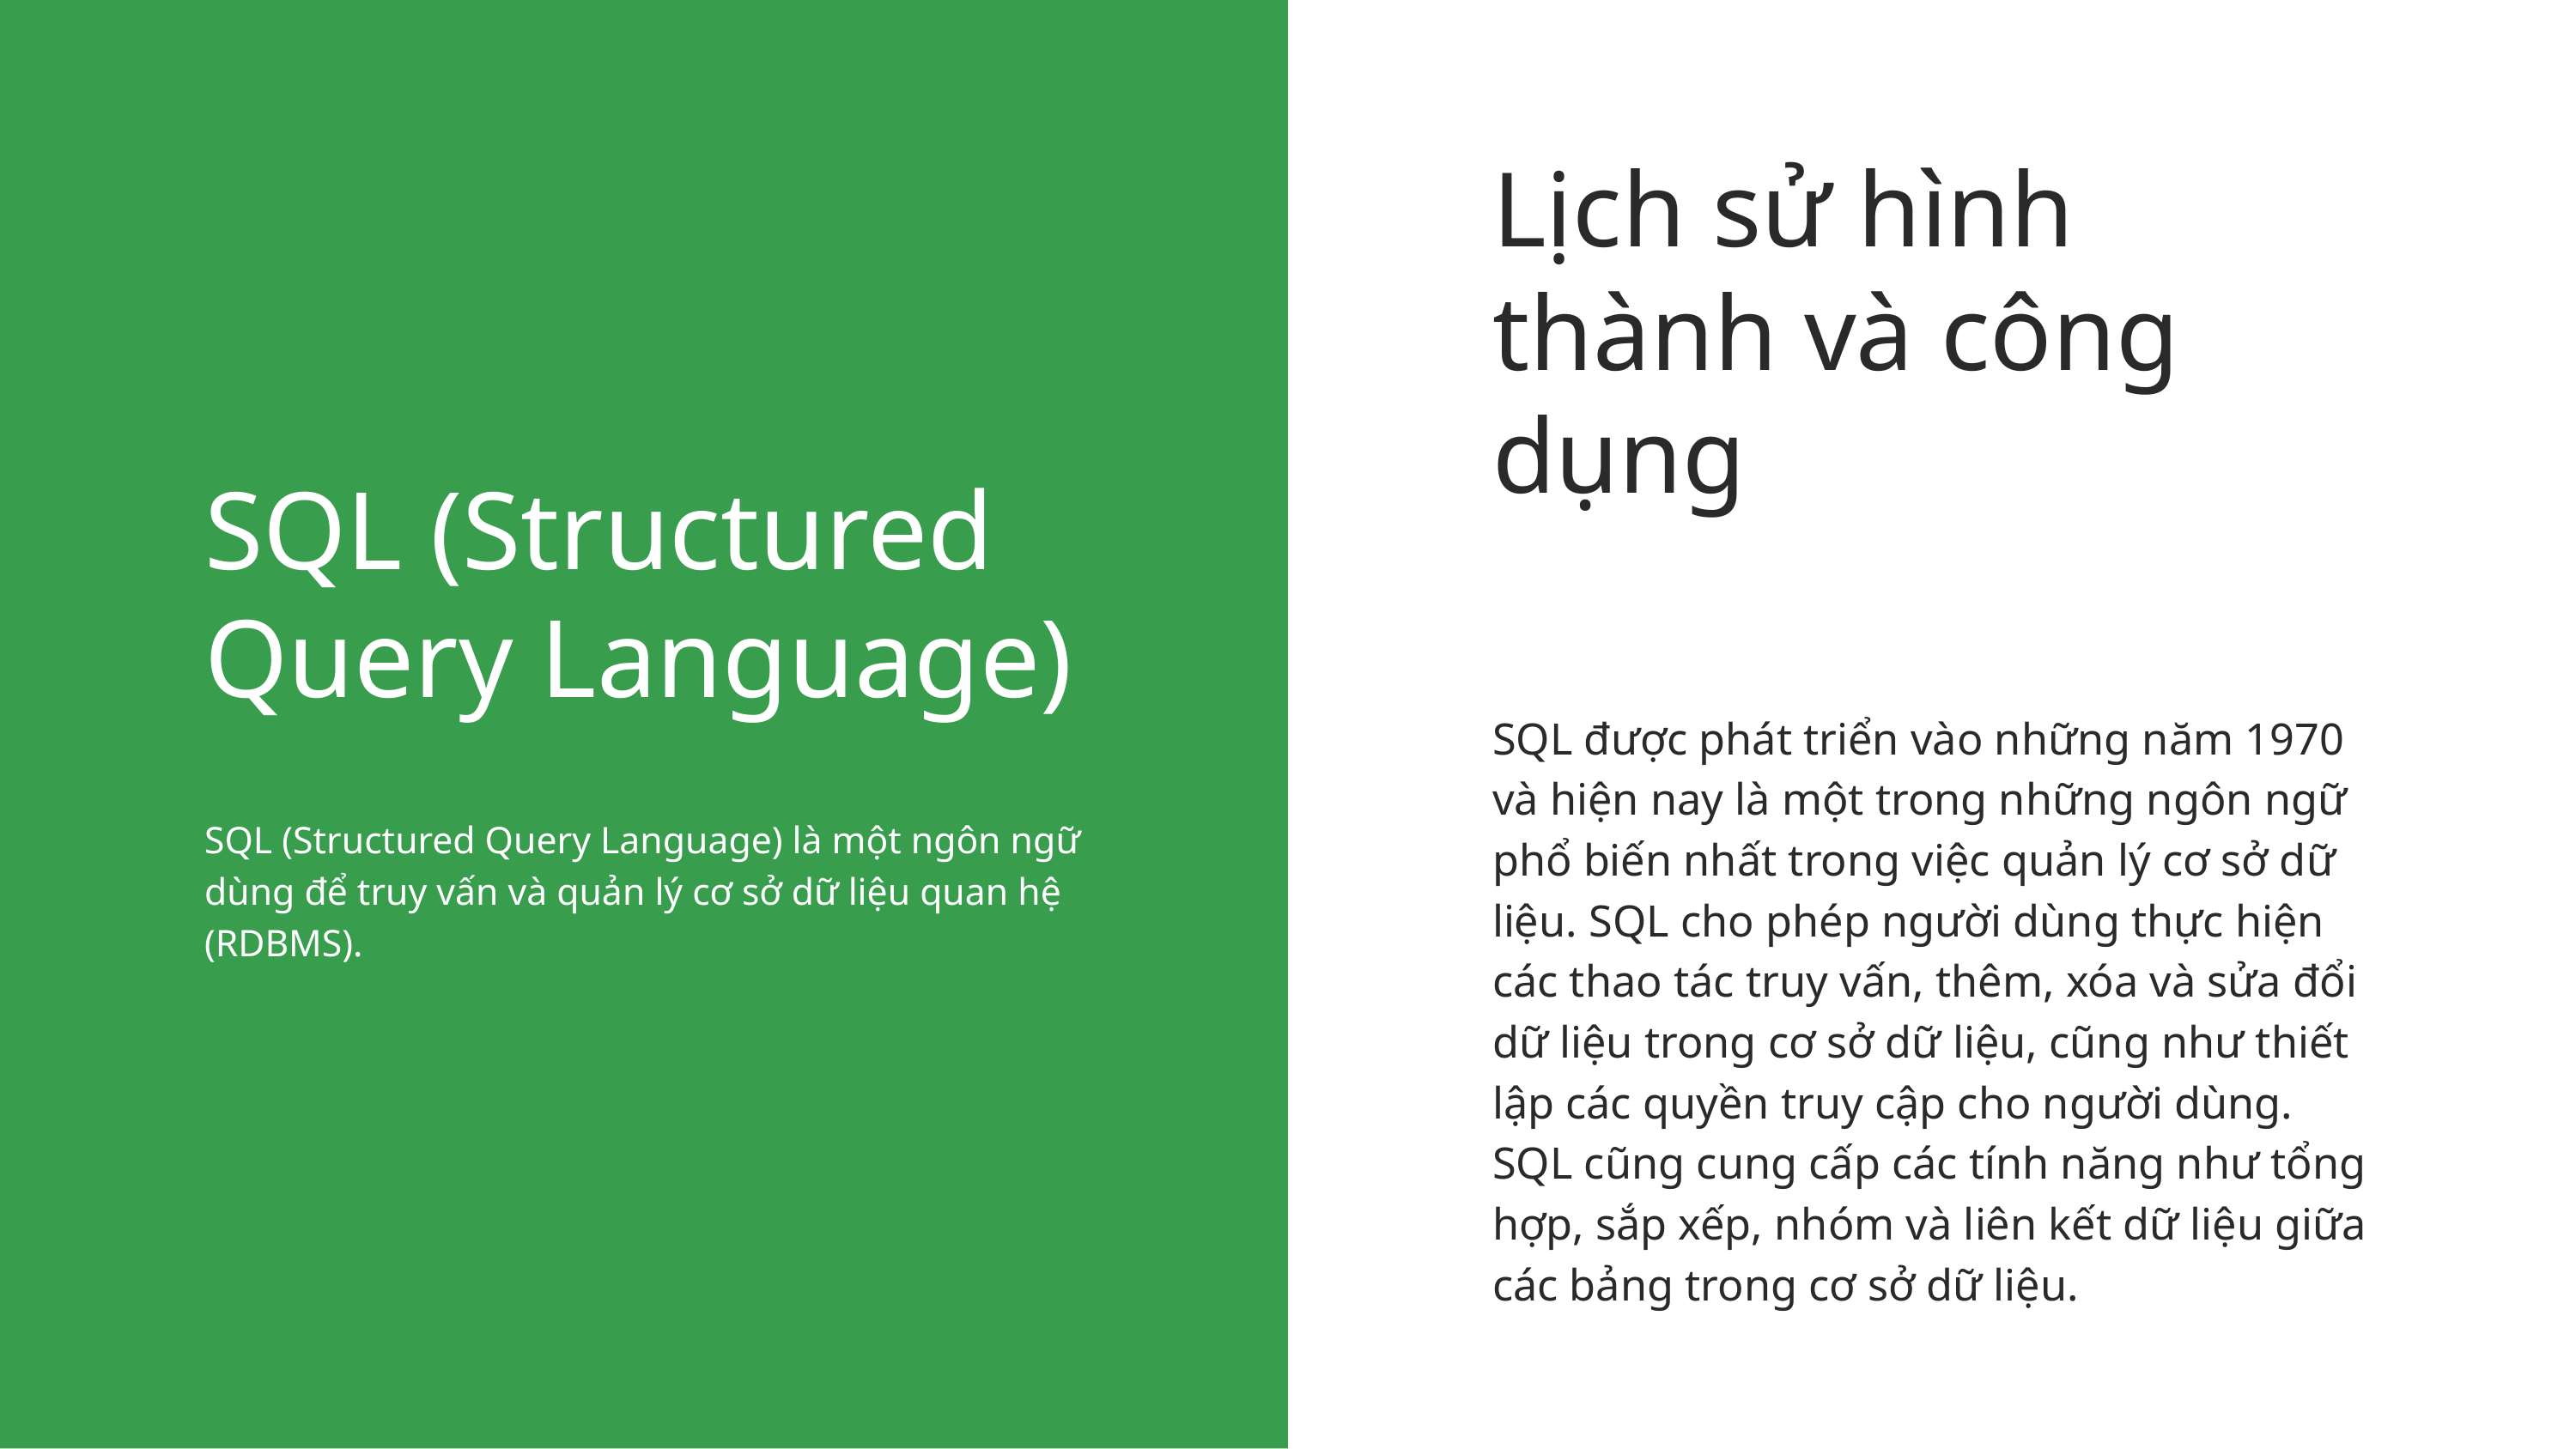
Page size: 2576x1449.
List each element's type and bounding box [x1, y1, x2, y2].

text_box [204, 334, 1084, 990]
text_box [0, 0, 1288, 1449]
text_box [1492, 144, 2372, 1307]
